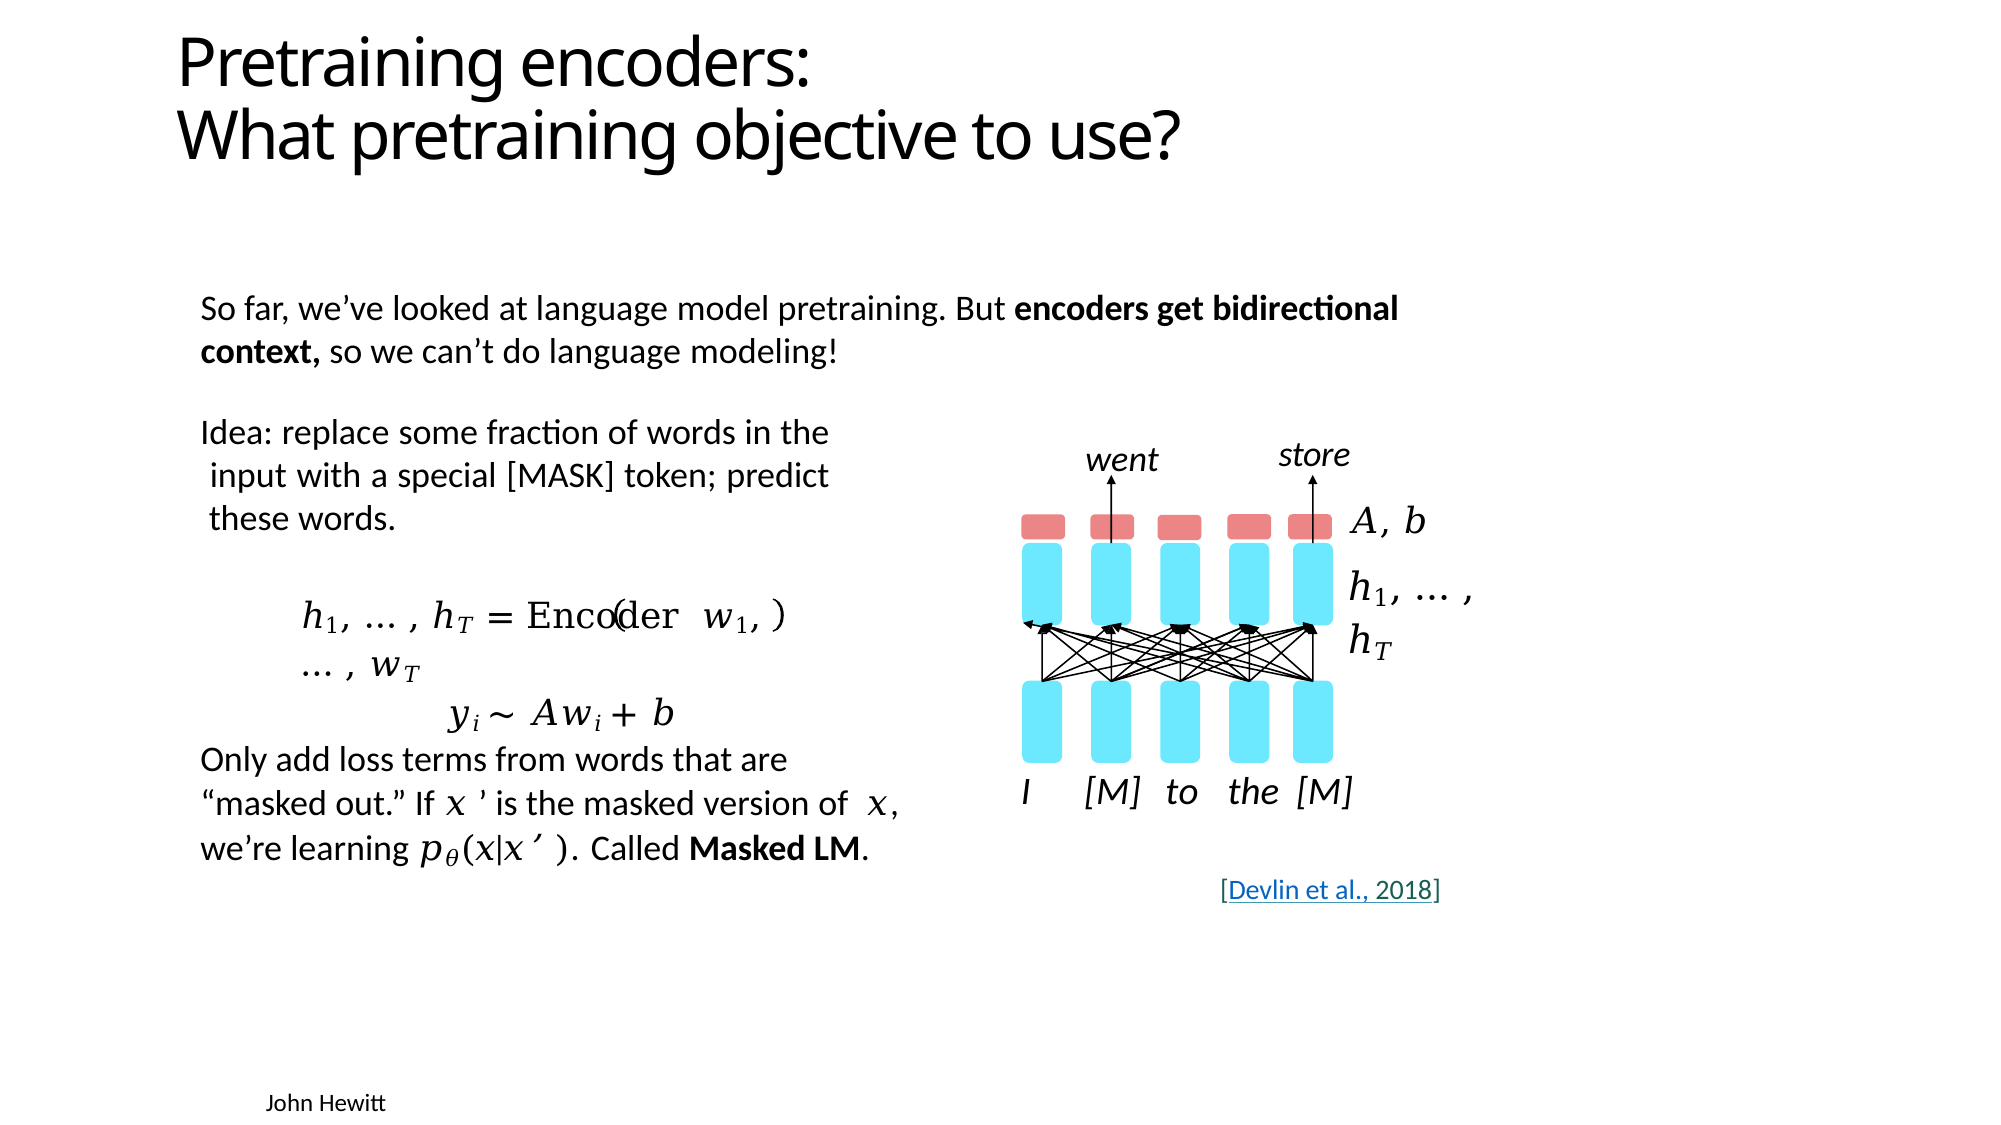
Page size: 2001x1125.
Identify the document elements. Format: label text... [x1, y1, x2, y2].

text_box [195, 282, 1496, 906]
title Pretraining encoders: What pretraining objective to use? [161, 20, 1684, 183]
text_box John Hewitt [251, 1079, 402, 1125]
